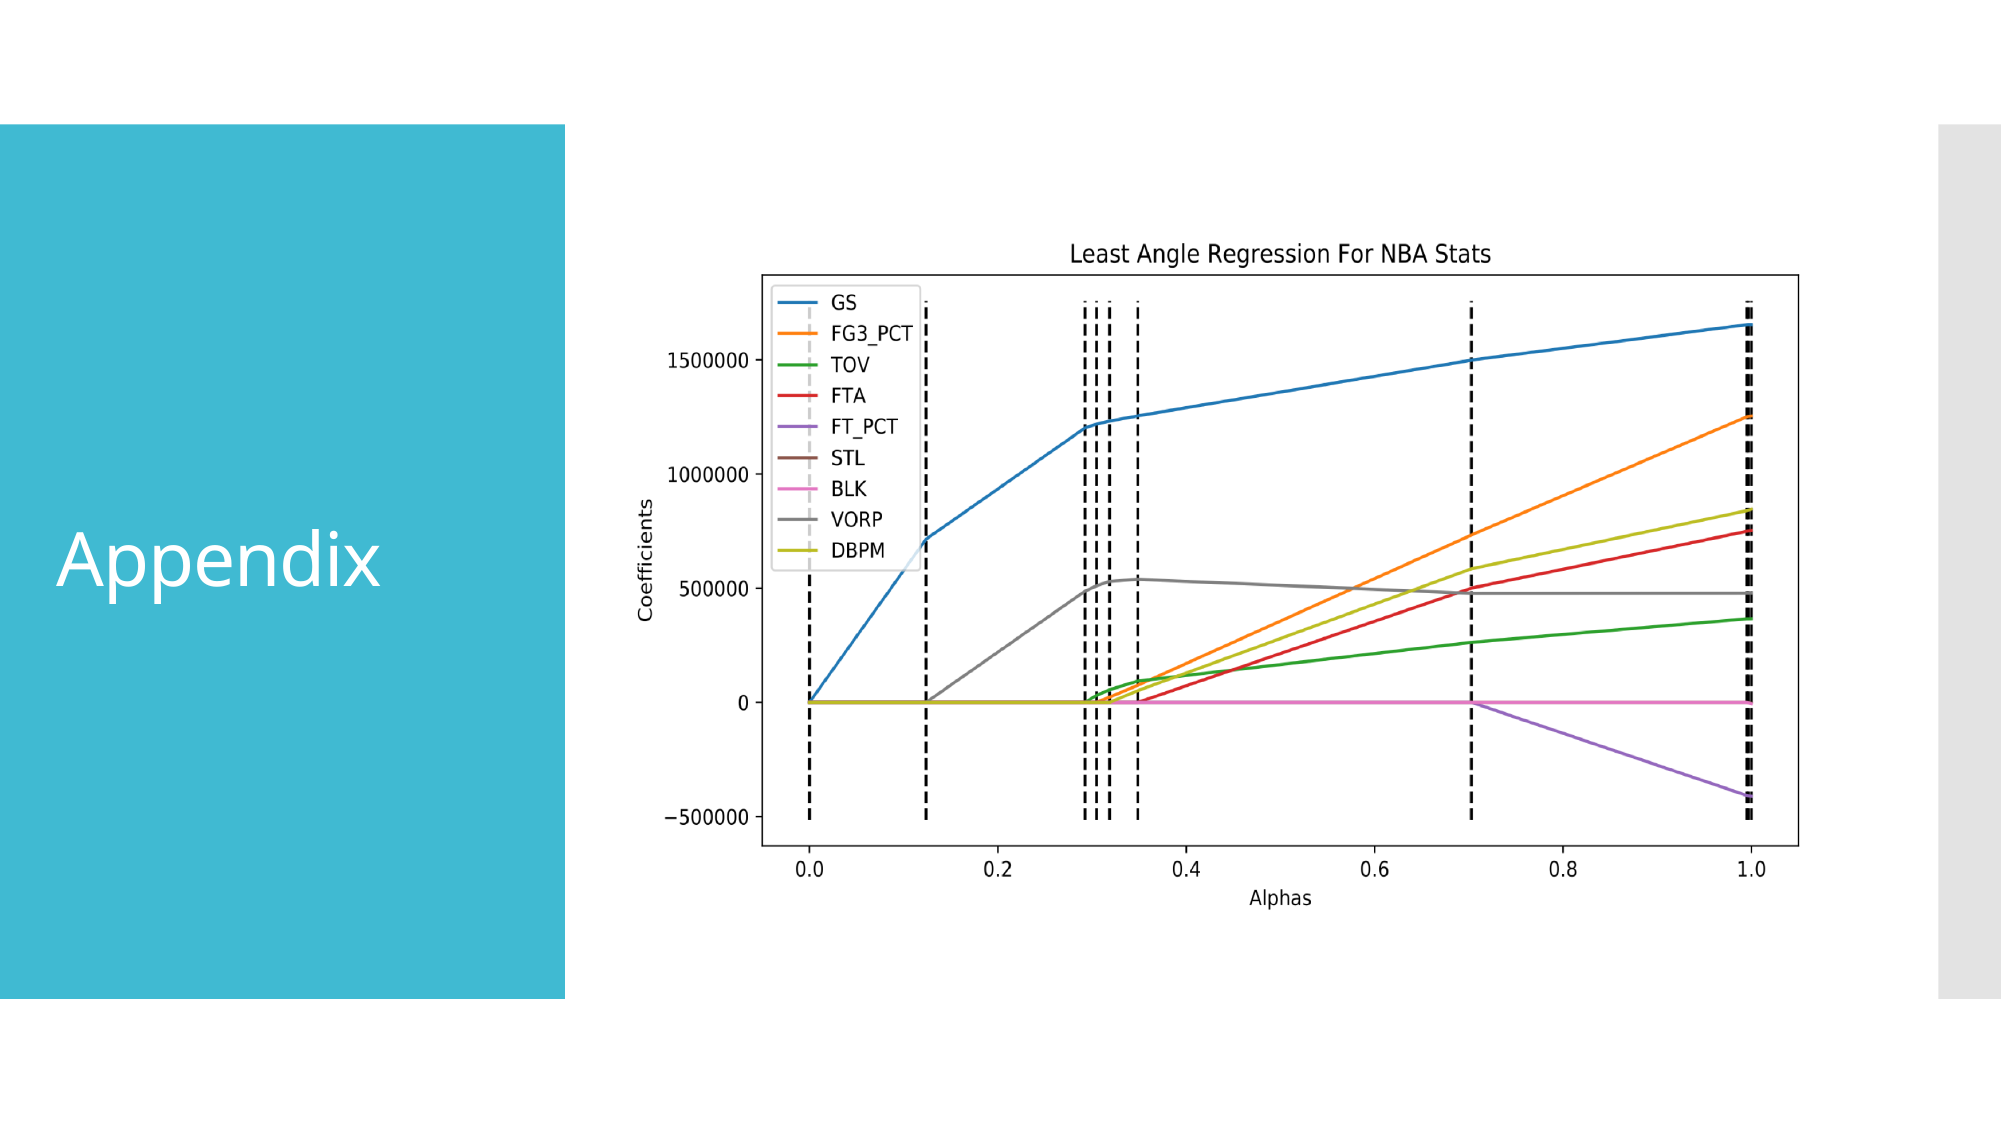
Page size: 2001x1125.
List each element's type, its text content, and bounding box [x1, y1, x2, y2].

picture [594, 184, 1932, 940]
title Appendix [41, 184, 525, 940]
